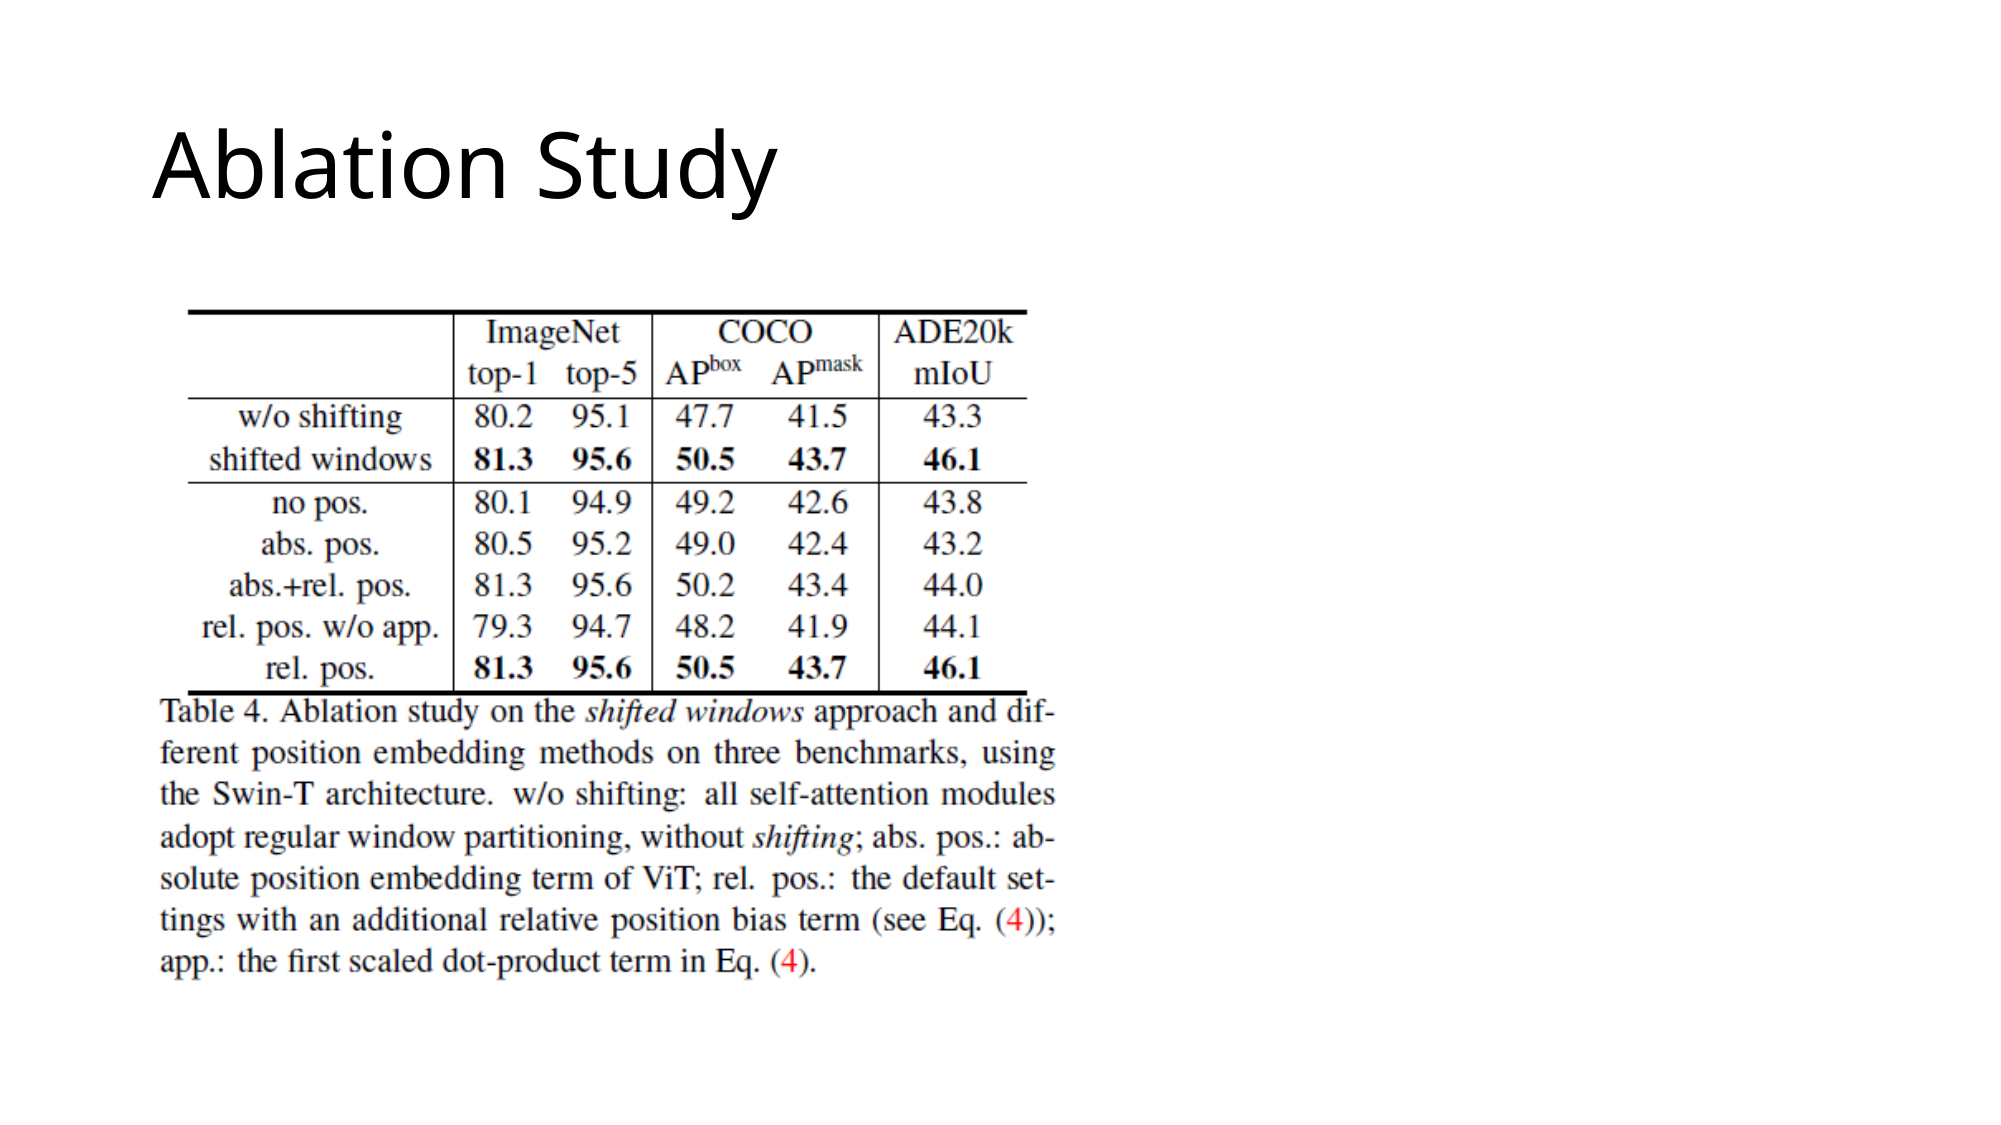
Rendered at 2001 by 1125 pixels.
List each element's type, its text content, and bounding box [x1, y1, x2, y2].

title Ablation Study [137, 59, 1863, 278]
picture [137, 277, 1082, 1007]
